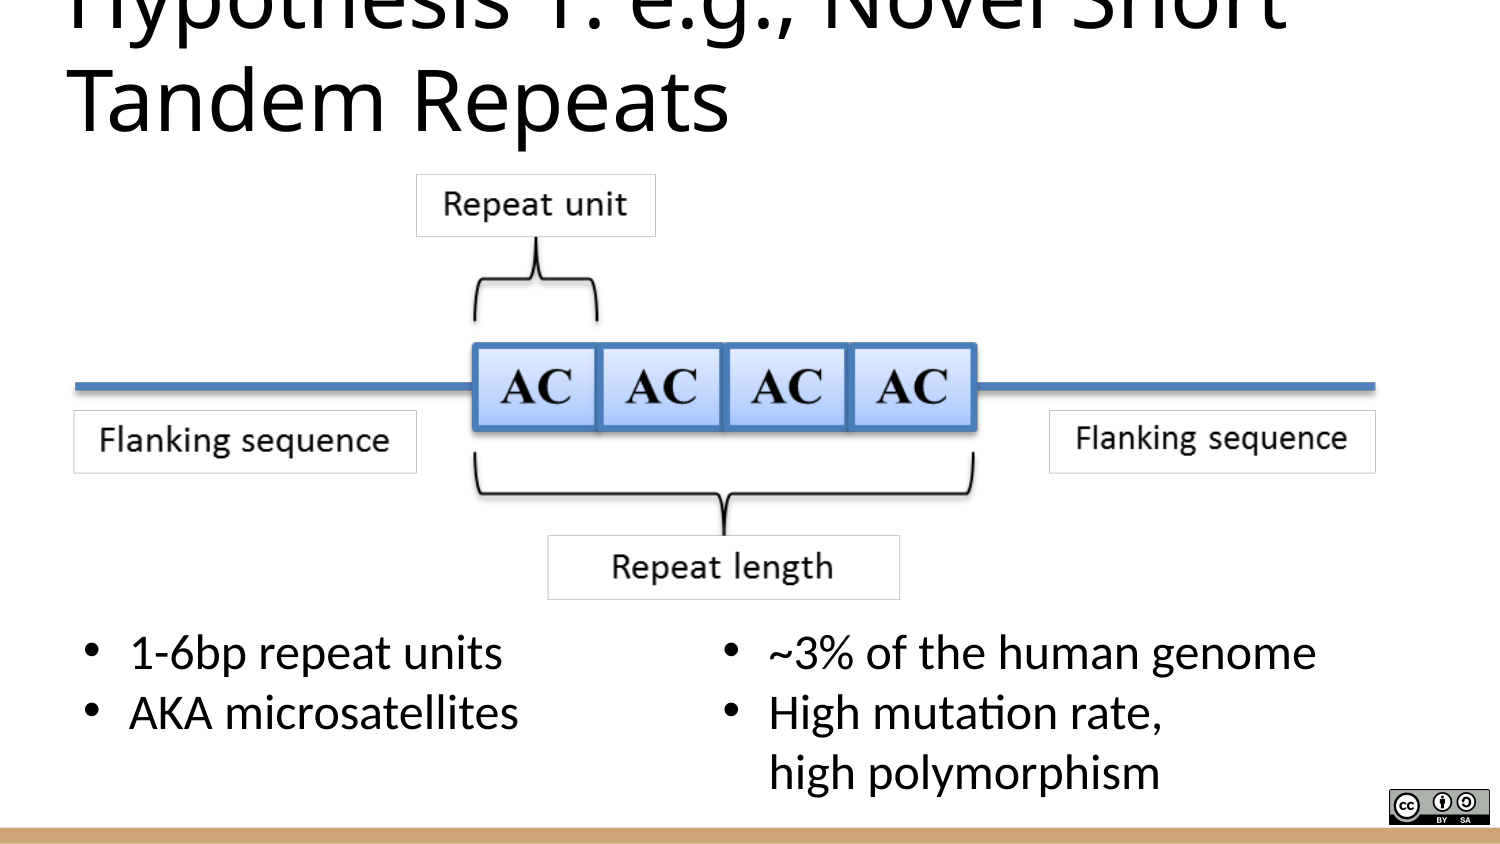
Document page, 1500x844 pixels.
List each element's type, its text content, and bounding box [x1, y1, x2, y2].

picture [66, 169, 1386, 612]
picture [1389, 789, 1490, 825]
text_box 1-6bp repeat units AKA microsatellites [71, 620, 678, 735]
title Hypothesis 1: e.g., Novel Short Tandem Repeats [51, 26, 1449, 164]
text_box ~3% of the human genome High mutation rate, high polymorphism [711, 620, 1358, 790]
